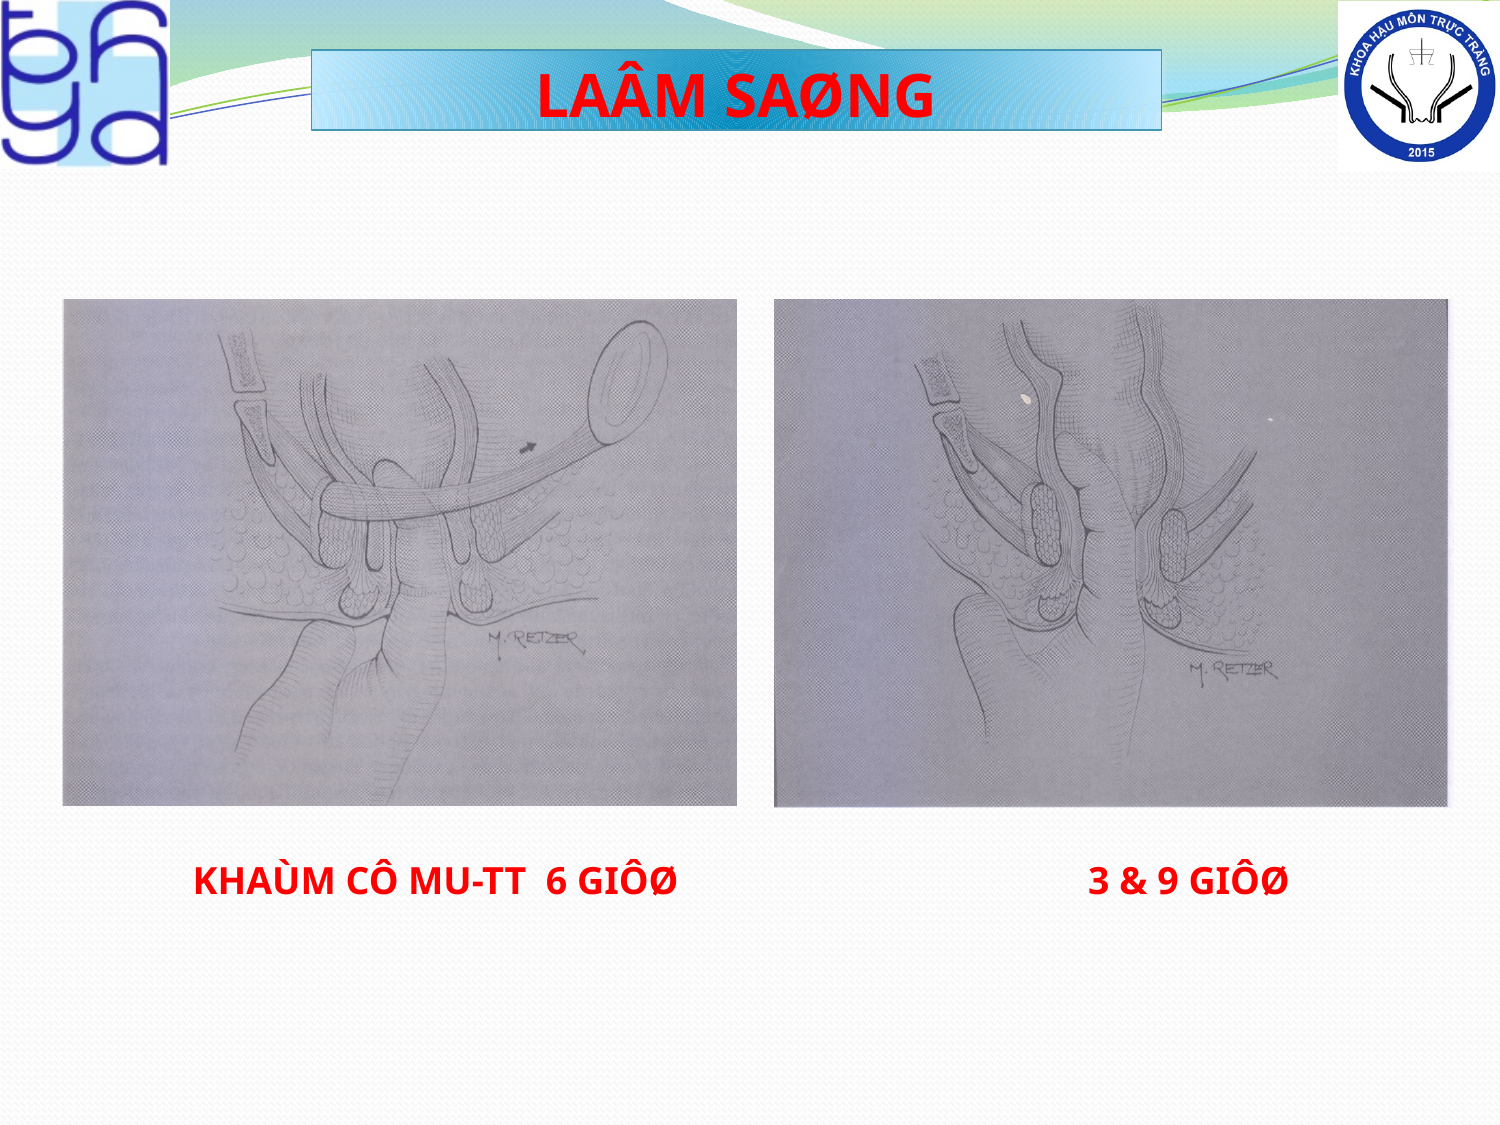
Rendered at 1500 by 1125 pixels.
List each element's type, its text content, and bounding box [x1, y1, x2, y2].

picture [0, 0, 170, 169]
picture [1338, 1, 1500, 172]
title LAÂM SAØNG [311, 49, 1162, 131]
picture [62, 299, 737, 807]
picture [774, 299, 1454, 809]
text_box KHAÙM CÔ MU-TT 6 GIÔØ 3 & 9 GIÔØ [99, 849, 1450, 910]
